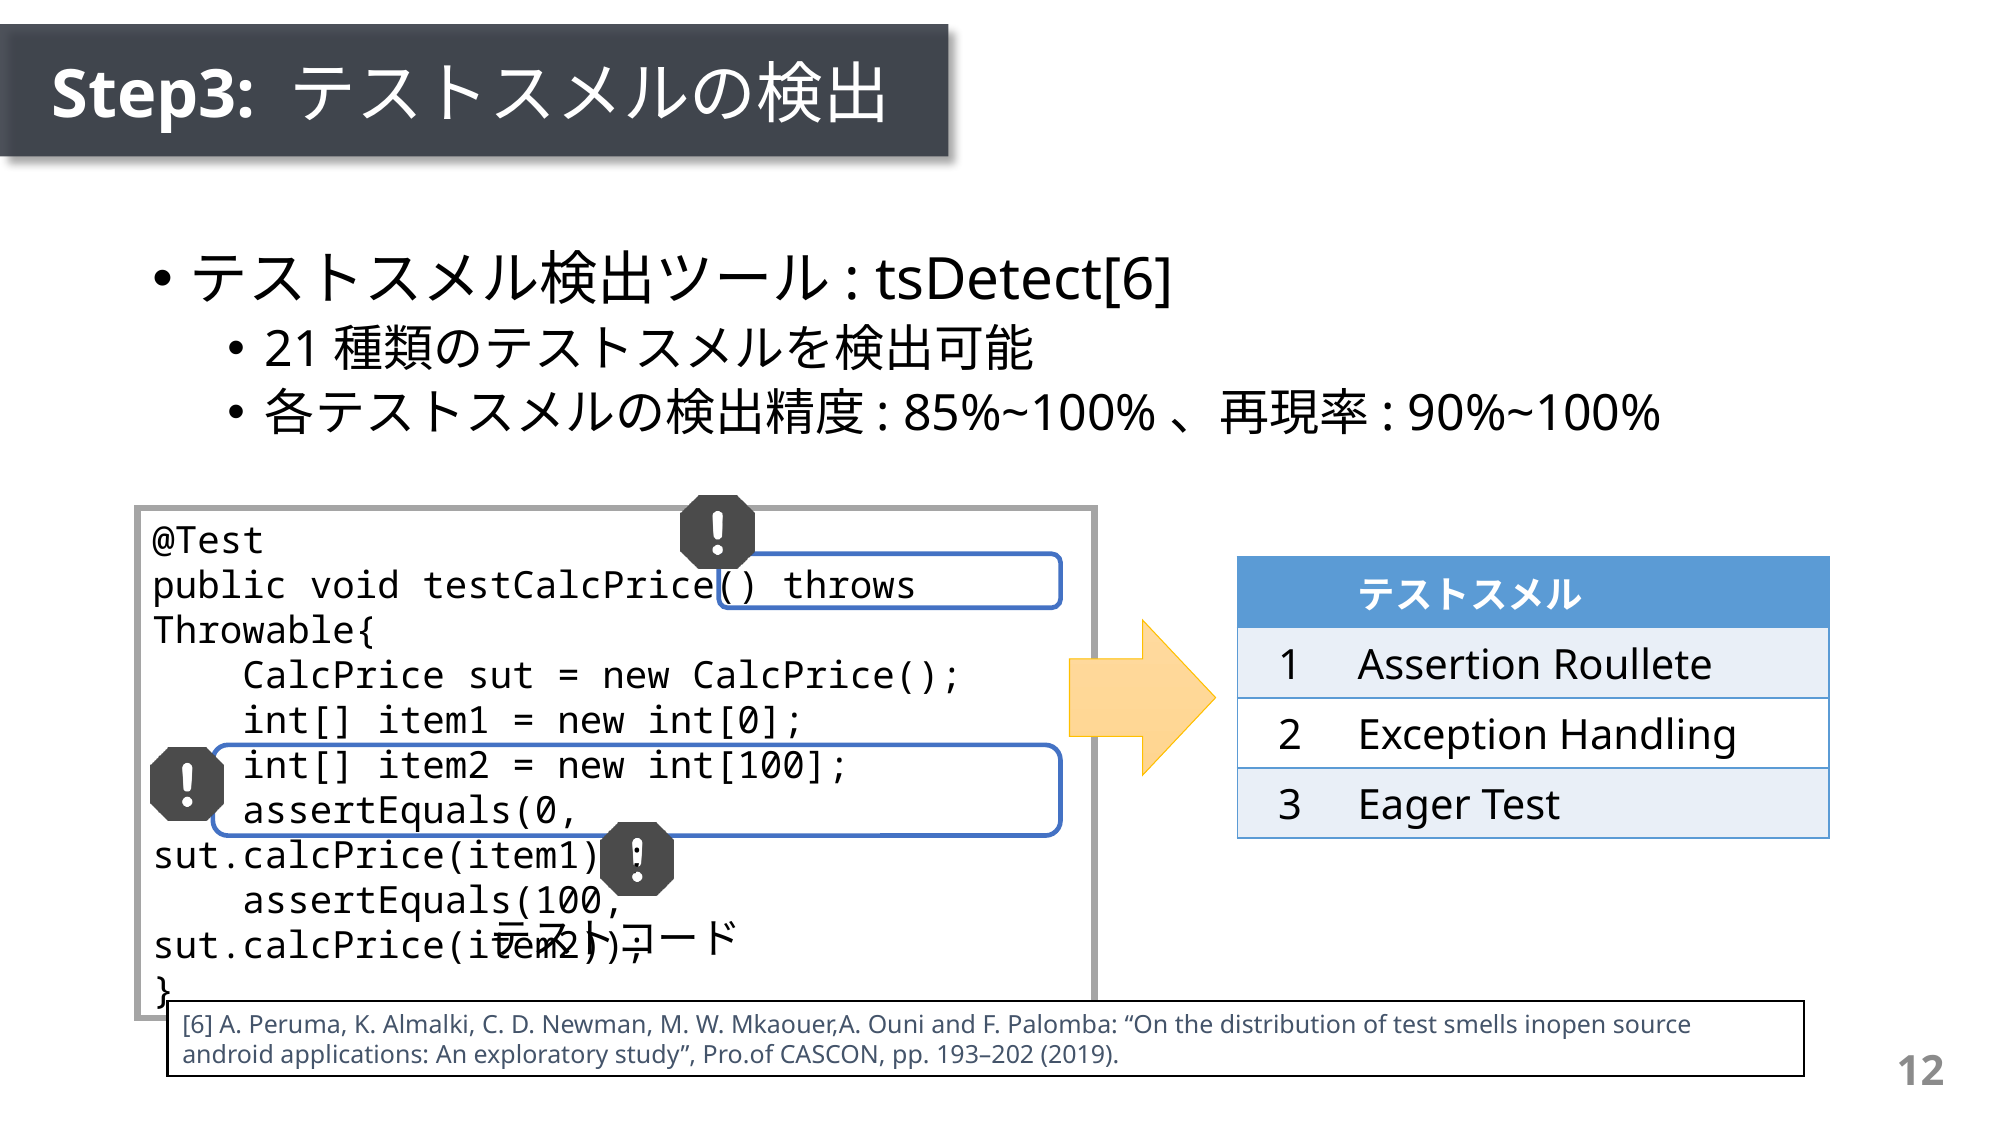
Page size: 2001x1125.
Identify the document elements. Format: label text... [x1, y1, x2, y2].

text_box [1068, 618, 1217, 777]
text_box [6] A. Peruma, K. Almalki, C. D. Newman, M. W. Mkaouer,A. Ouni and F. Palomba: “On the distribution of test smells inopen source android applications: An exploratory study”, Pro.of CASCON, pp. 193–202 (2019). [166, 1000, 1805, 1077]
table_cell 2 [1238, 699, 1343, 767]
list テストスメル検出ツール: tsDetect[6] 21種類のテストスメルを検出可能 各テストスメルの検出精度: 85%~100%、再現率: 90%~100% [137, 242, 1863, 474]
table_cell 3 [1238, 769, 1343, 837]
table_cell 1 [1238, 628, 1343, 697]
picture [680, 495, 755, 569]
text_box テストコード [459, 904, 773, 970]
text_box [717, 552, 1062, 609]
table_cell Assertion Roullete [1343, 628, 1828, 697]
table_cell Eager Test [1343, 769, 1828, 837]
table_header [1238, 558, 1343, 627]
table_cell Exception Handling [1343, 699, 1828, 767]
table_header テストスメル [1343, 558, 1828, 627]
picture [149, 747, 224, 821]
text_box [211, 743, 1062, 837]
picture [600, 822, 674, 896]
title Step3: テストスメルの検出 [36, 36, 957, 156]
text_box @Test public void testCalcPrice() throws Throwable{ CalcPrice sut = new CalcPrice(); int[] item1 = new int[0]; int[] item2 = new int[100]; assertEquals(0, sut.calcPrice(item1)); assertEquals(100, sut.calcPrice(item2)); } [136, 507, 1096, 1019]
